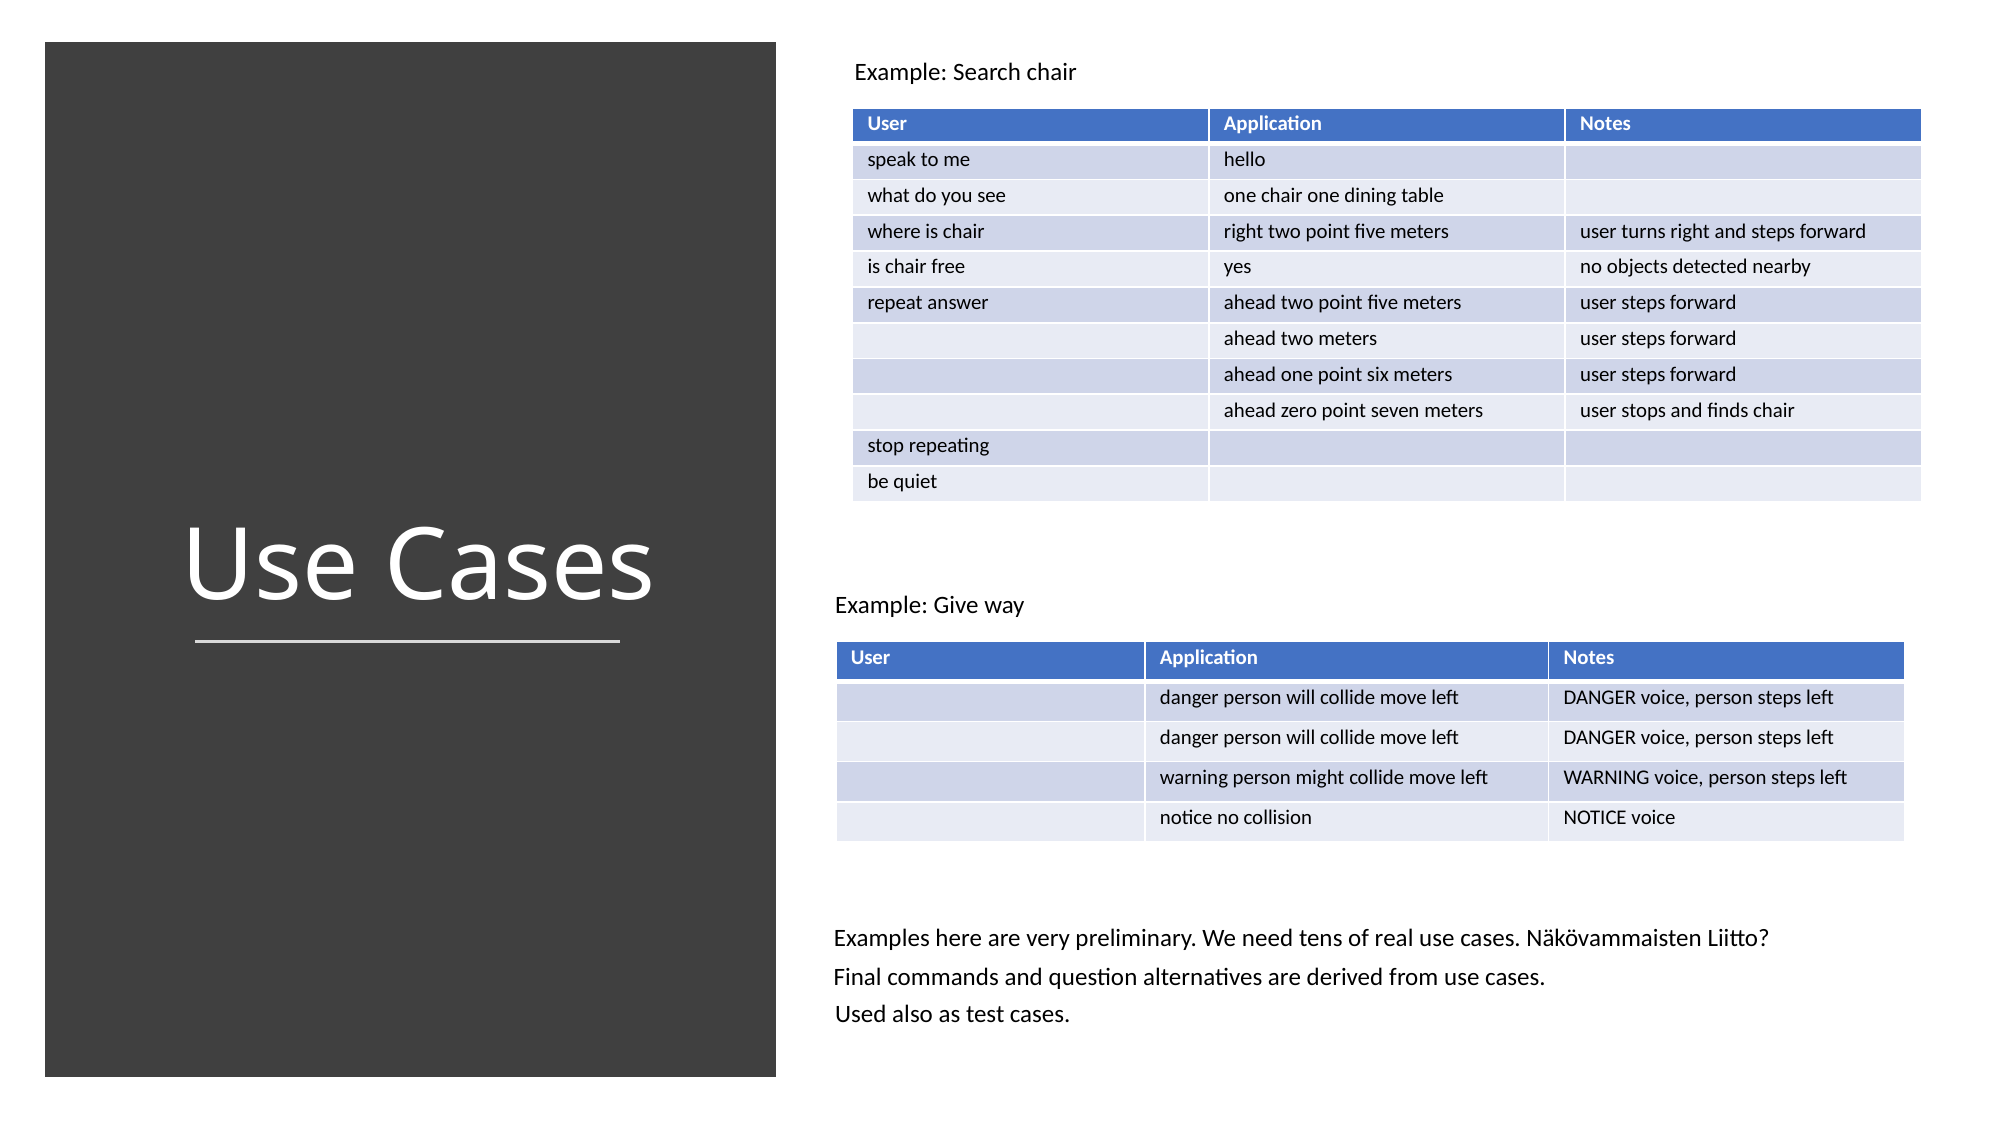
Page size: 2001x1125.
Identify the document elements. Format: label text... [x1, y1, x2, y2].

table_cell [853, 359, 1208, 393]
table_cell [1210, 431, 1564, 465]
text_box Final commands and question alternatives are derived from use cases. [818, 952, 1562, 998]
text_box Example: Search chair [839, 47, 1093, 93]
table_cell [837, 722, 1144, 761]
table_cell [853, 324, 1208, 358]
table_cell yes [1210, 252, 1564, 286]
table_cell notice no collision [1146, 803, 1548, 841]
table_cell no objects detected nearby [1566, 252, 1921, 286]
table_cell what do you see [853, 180, 1208, 214]
table_header Notes [1566, 109, 1921, 141]
table_cell warning person might collide move left [1146, 762, 1548, 801]
table_cell ahead zero point seven meters [1210, 395, 1564, 429]
table_cell [837, 684, 1144, 721]
table_cell stop repeating [853, 431, 1208, 465]
table_cell [837, 762, 1144, 801]
table_cell ahead two meters [1210, 324, 1564, 358]
table_cell [1566, 467, 1921, 501]
table_cell where is chair [853, 216, 1208, 250]
table_cell danger person will collide move left [1146, 684, 1548, 721]
table_header Application [1146, 642, 1548, 679]
table_cell user turns right and steps forward [1566, 216, 1921, 250]
table_cell hello [1210, 146, 1564, 179]
table_cell DANGER voice, person steps left [1549, 684, 1904, 721]
table_cell [1210, 467, 1564, 501]
text_box Used also as test cases. [820, 990, 1086, 1036]
table_cell [1566, 431, 1921, 465]
text_box Examples here are very preliminary. We need tens of real use cases. Näkövammaisten Liitto? [819, 914, 1868, 959]
table_cell repeat answer [853, 288, 1208, 322]
table_cell be quiet [853, 467, 1208, 501]
table_cell user steps forward [1566, 359, 1921, 393]
text_box Example: Give way [820, 581, 1040, 626]
table_cell ahead one point six meters [1210, 359, 1564, 393]
table_cell is chair free [853, 252, 1208, 286]
table_header Notes [1549, 642, 1904, 679]
table_cell WARNING voice, person steps left [1549, 762, 1904, 801]
table_cell [853, 395, 1208, 429]
table_header User [837, 642, 1144, 679]
table_cell NOTICE voice [1549, 803, 1904, 841]
table_cell DANGER voice, person steps left [1549, 722, 1904, 761]
table_cell [1566, 180, 1921, 214]
table_cell ahead two point five meters [1210, 288, 1564, 322]
table_cell user steps forward [1566, 324, 1921, 358]
table_header User [853, 109, 1208, 141]
text_box [54, 52, 767, 1067]
table_cell user stops and finds chair [1566, 395, 1921, 429]
table_cell one chair one dining table [1210, 180, 1564, 214]
table_cell danger person will collide move left [1146, 722, 1548, 761]
table_cell [1566, 146, 1921, 179]
table_cell user steps forward [1566, 288, 1921, 322]
table_cell [837, 803, 1144, 841]
table_cell speak to me [853, 146, 1208, 179]
text_box Use Cases [82, 149, 756, 629]
table_header Application [1210, 109, 1564, 141]
table_cell right two point five meters [1210, 216, 1564, 250]
